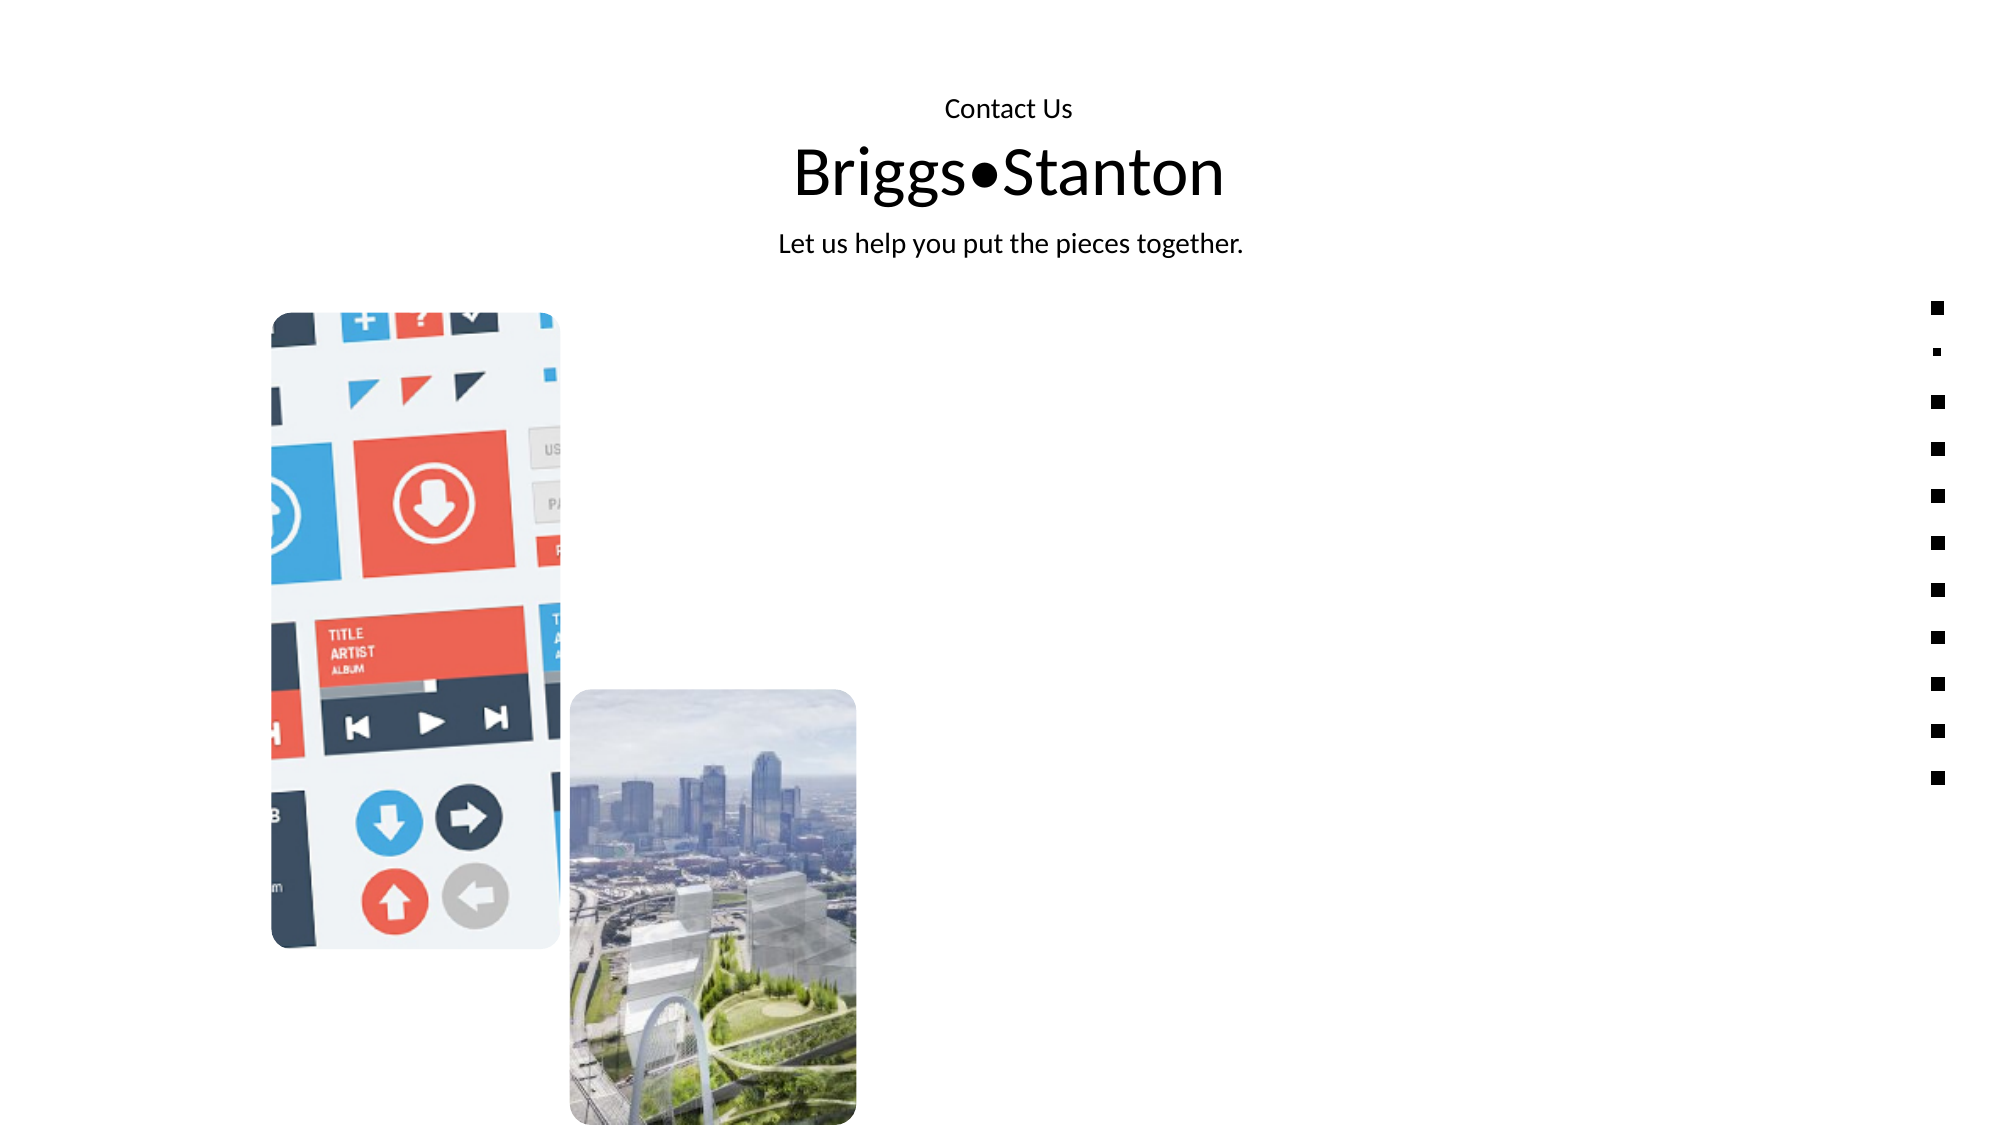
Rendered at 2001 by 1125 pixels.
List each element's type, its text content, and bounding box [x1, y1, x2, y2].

text_box [1933, 348, 1941, 356]
text_box Contact Us [844, 82, 1174, 132]
text_box Let us help you put the pieces together. [763, 216, 1302, 312]
text_box Briggs•Stanton [778, 117, 1265, 216]
picture [271, 312, 561, 950]
text_box [1931, 583, 1945, 597]
text_box [1931, 631, 1945, 644]
text_box [1931, 489, 1945, 503]
picture [569, 689, 857, 1125]
text_box [1931, 301, 1944, 315]
text_box [1931, 395, 1945, 409]
text_box [1931, 771, 1945, 785]
text_box [1931, 724, 1945, 738]
text_box [1931, 536, 1945, 550]
text_box [1931, 442, 1945, 456]
text_box [1931, 677, 1945, 691]
